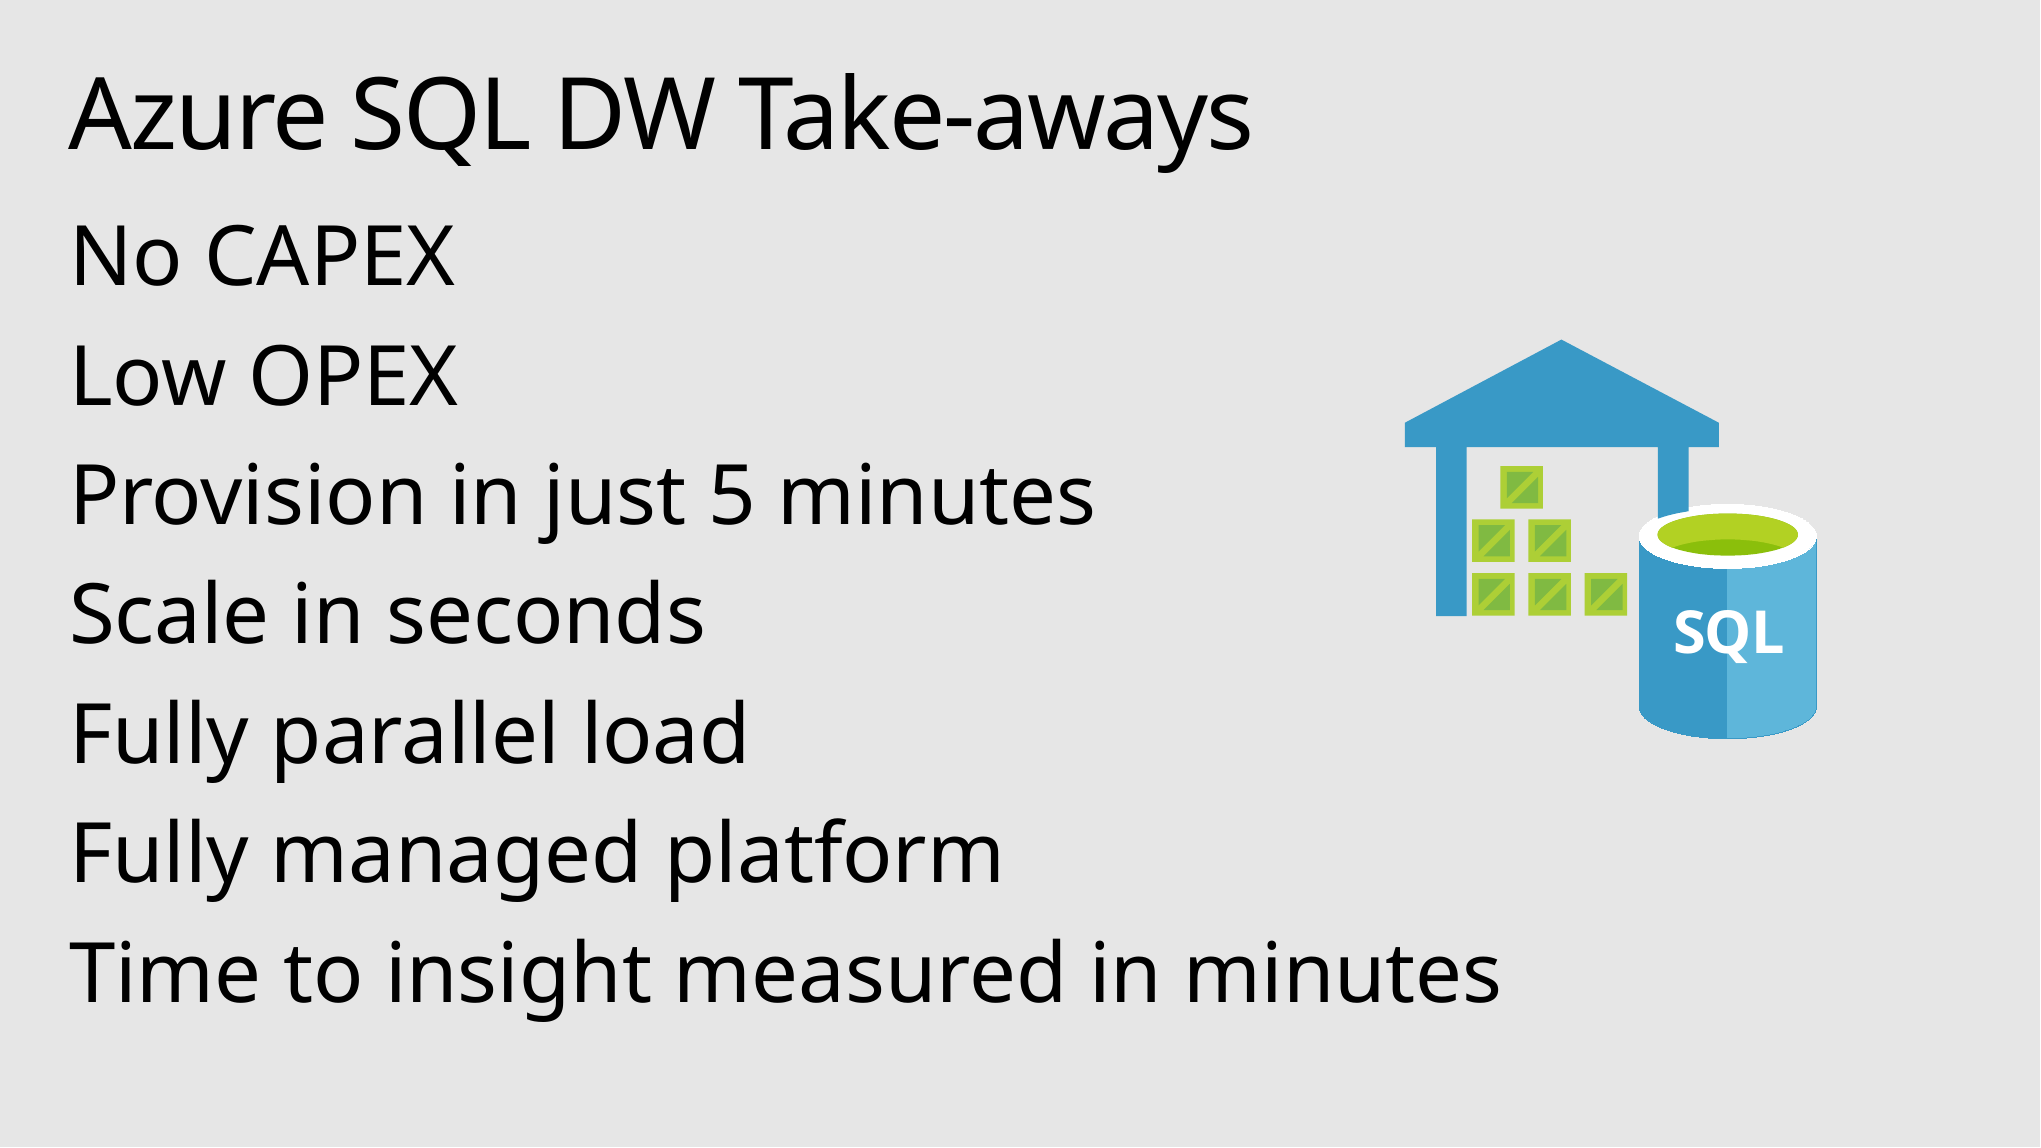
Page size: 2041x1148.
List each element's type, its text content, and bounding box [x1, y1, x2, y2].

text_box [1404, 339, 1817, 739]
title Azure SQL DW Take-aways [45, 48, 1996, 199]
list No CAPEX Low OPEX Provision in just 5 minutes Scale in seconds Fully parallel load Fully managed platform Time to insight measured in minutes [45, 198, 1995, 1063]
